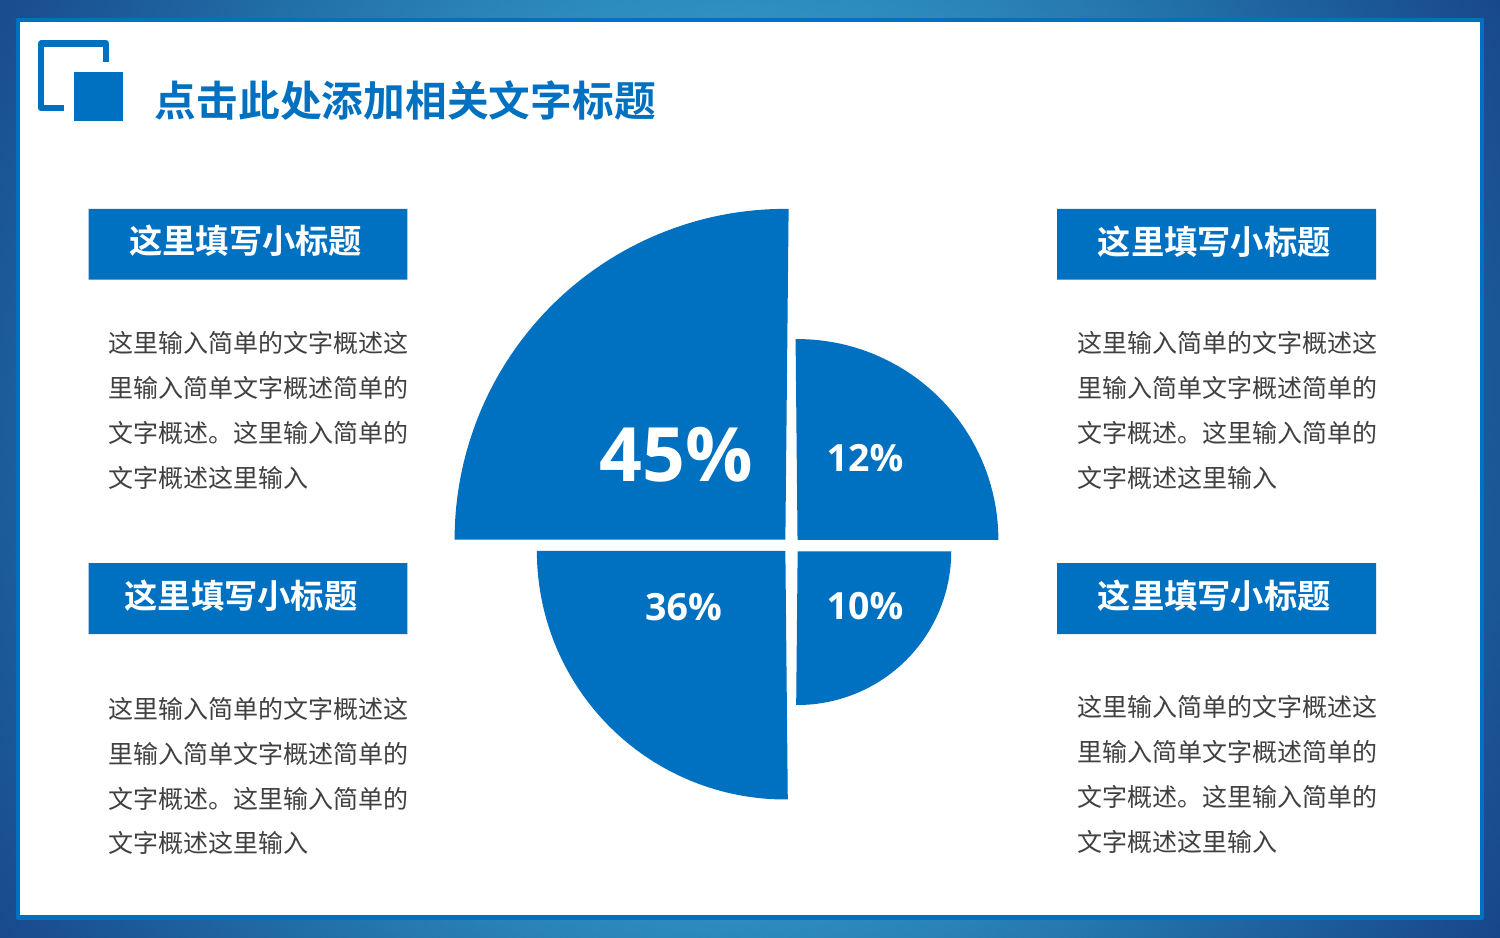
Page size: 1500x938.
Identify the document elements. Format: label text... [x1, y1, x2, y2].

text_box [86, 561, 410, 636]
text_box [794, 549, 954, 708]
text_box [39, 41, 108, 110]
text_box [793, 336, 1001, 543]
text_box 这里填写小标题 [1077, 218, 1356, 272]
text_box 这里填写小标题 [1077, 571, 1356, 625]
text_box 36% [630, 575, 737, 636]
text_box 12% [811, 426, 919, 487]
text_box 10% [811, 574, 919, 635]
text_box 点击此处添加相关文字标题 [139, 67, 671, 132]
text_box 这里输入简单的文字概述这里输入简单文字概述简单的文字概述。这里输入简单的文字概述这里输入 [88, 668, 443, 868]
text_box 这里填写小标题 [104, 571, 382, 625]
picture [0, 0, 1500, 938]
text_box 这里输入简单的文字概述这里输入简单文字概述简单的文字概述。这里输入简单的文字概述这里输入 [88, 302, 443, 502]
text_box [86, 207, 410, 282]
text_box [1055, 561, 1378, 636]
text_box [16, 18, 1484, 920]
text_box [1055, 207, 1378, 282]
text_box [452, 206, 791, 542]
text_box 这里填写小标题 [109, 217, 387, 271]
text_box 这里输入简单的文字概述这里输入简单文字概述简单的文字概述。这里输入简单的文字概述这里输入 [1057, 666, 1412, 867]
text_box 这里输入简单的文字概述这里输入简单文字概述简单的文字概述。这里输入简单的文字概述这里输入 [1057, 302, 1412, 502]
text_box [67, 65, 130, 128]
text_box [534, 548, 790, 802]
text_box 45% [584, 398, 769, 504]
